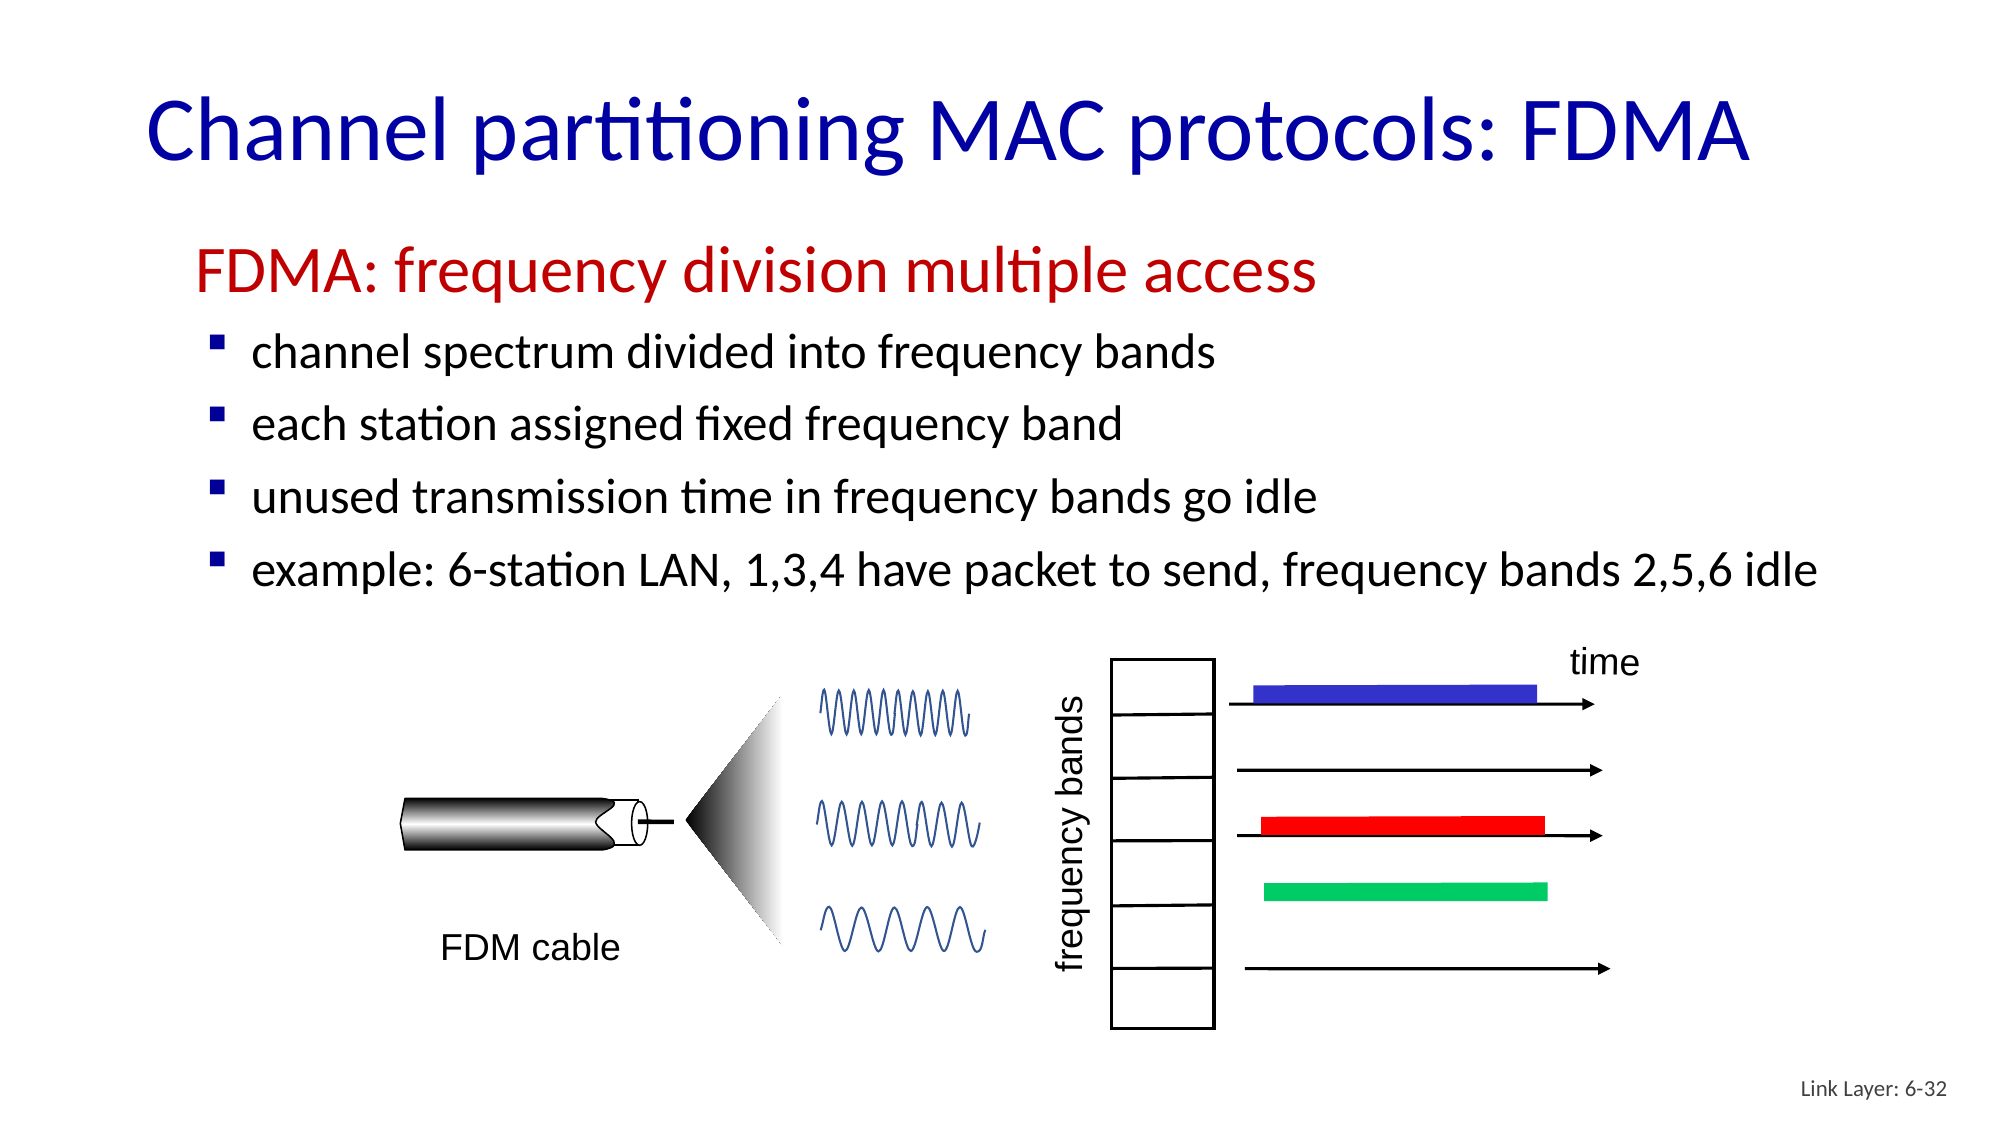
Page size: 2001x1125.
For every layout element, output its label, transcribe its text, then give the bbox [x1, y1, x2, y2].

text_box [1244, 962, 1611, 975]
text_box [1237, 829, 1603, 842]
text_box [685, 693, 784, 947]
text_box [819, 905, 987, 953]
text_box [816, 800, 980, 847]
text_box FDM cable [425, 915, 636, 976]
slide_number Link Layer: 6-32 [1512, 1056, 1963, 1117]
text_box FDMA: frequency division multiple access channel spectrum divided into frequency bands each station assigned fixed frequency band unused transmission time in frequency bands go idle example: 6-station LAN, 1,3,4 have packet to send, frequency bands 2,5,6 idle [180, 230, 1896, 624]
title Channel partitioning MAC protocols: FDMA [131, 57, 1857, 205]
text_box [400, 798, 674, 850]
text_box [820, 689, 970, 736]
text_box [1261, 816, 1545, 835]
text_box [1239, 882, 1606, 903]
text_box [1229, 697, 1595, 711]
text_box frequency bands [1037, 680, 1097, 987]
text_box [1253, 684, 1538, 704]
text_box [1237, 764, 1603, 777]
text_box [1111, 659, 1215, 1029]
text_box time [1554, 629, 1657, 691]
